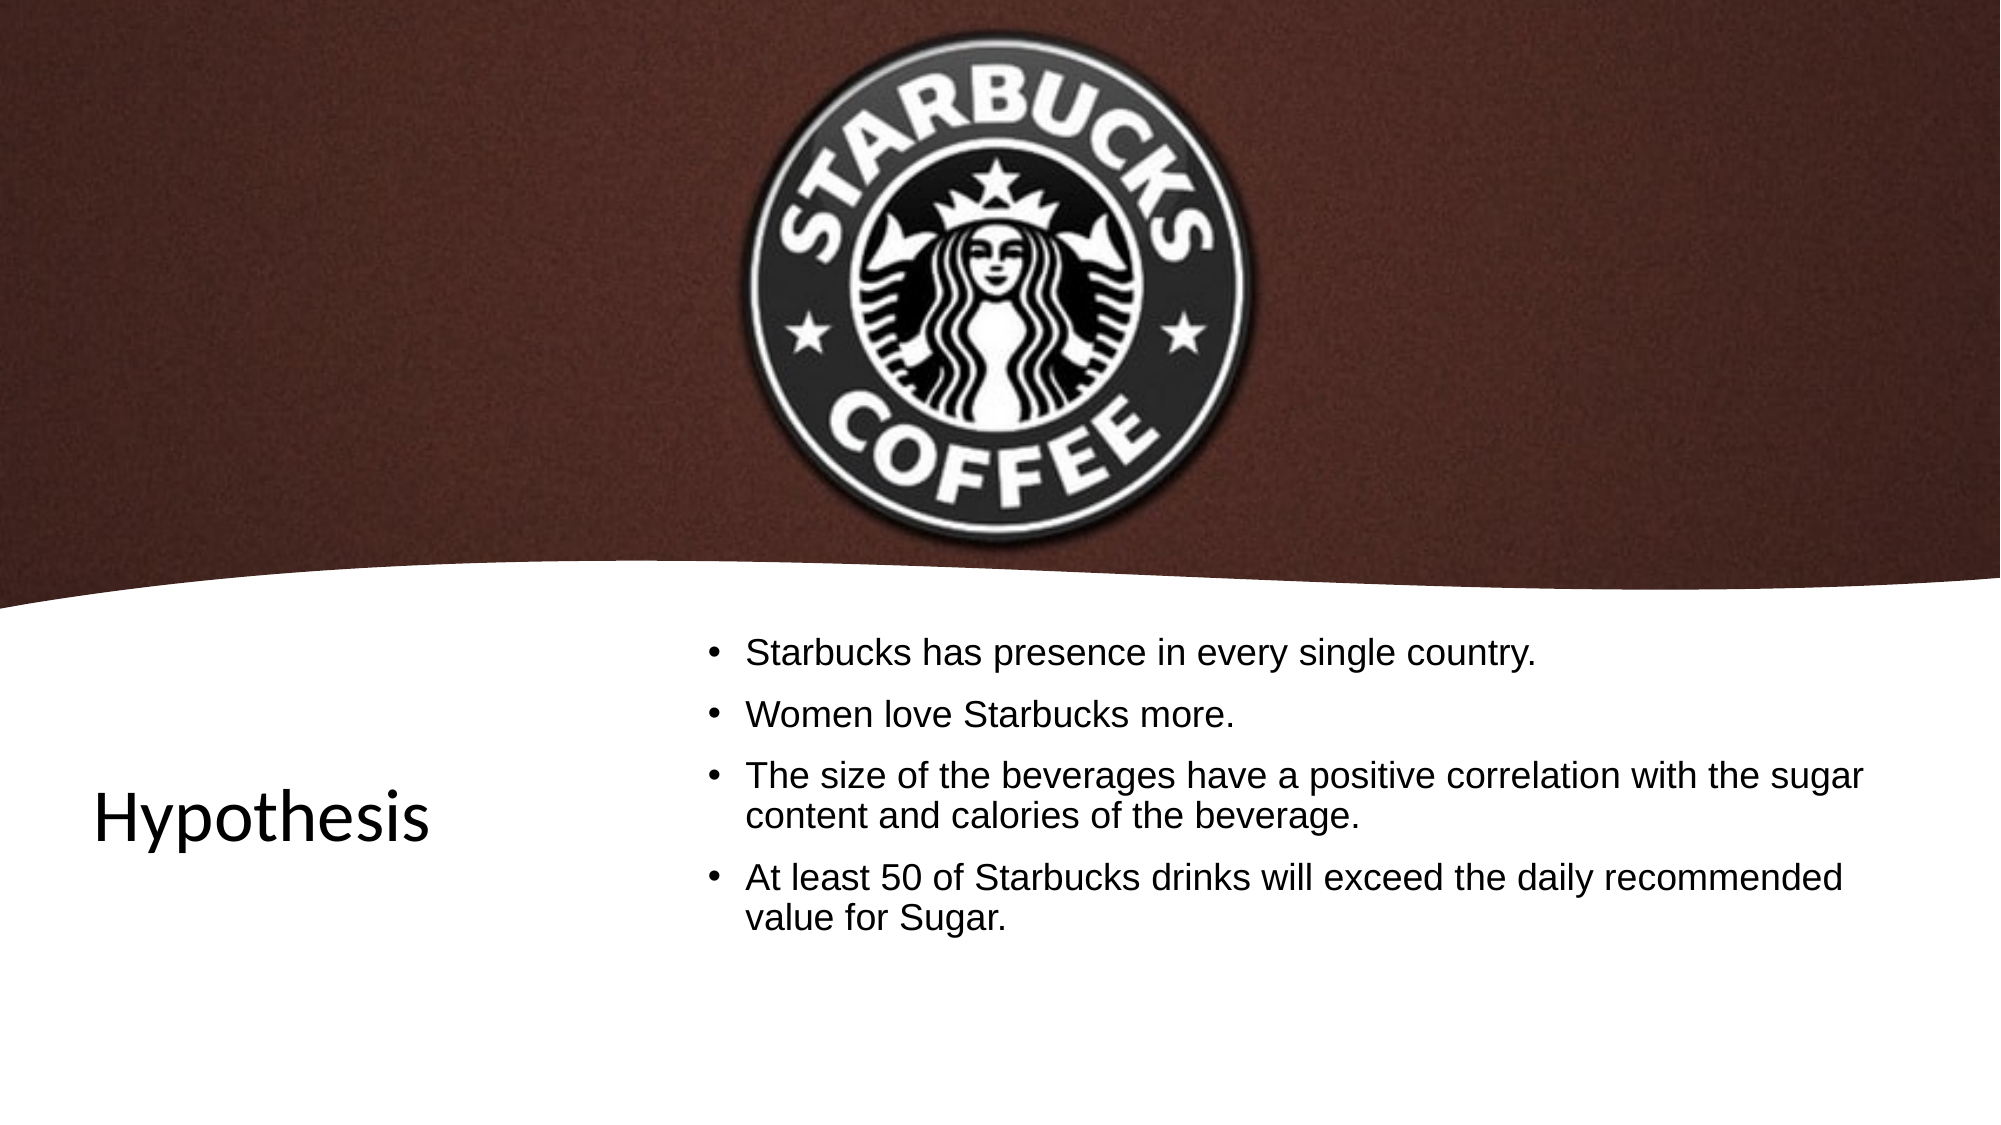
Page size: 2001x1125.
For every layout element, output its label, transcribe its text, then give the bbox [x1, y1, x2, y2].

picture [0, 0, 2000, 609]
title Hypothesis [78, 620, 619, 1018]
list Starbucks has presence in every single country. Women love Starbucks more. The size of the beverages have a positive correlation with the sugar content and calories of the beverage. At least 50 of Starbucks drinks will exceed the daily recommended value for Sugar. [692, 620, 1921, 1018]
